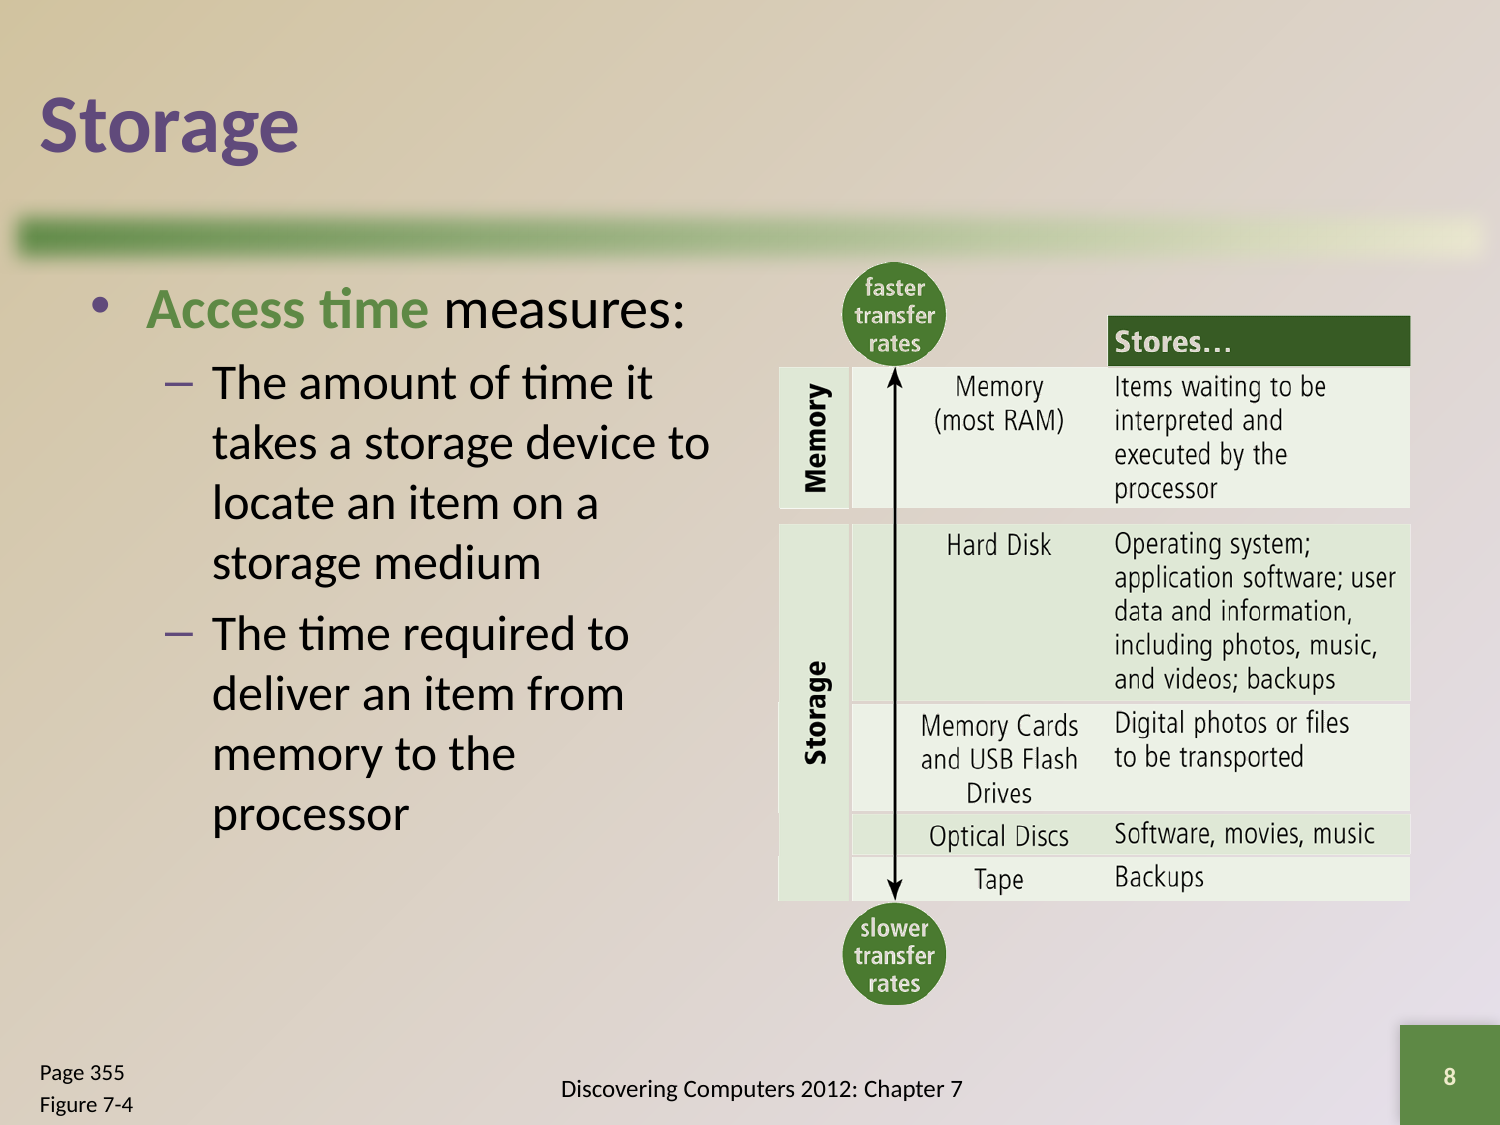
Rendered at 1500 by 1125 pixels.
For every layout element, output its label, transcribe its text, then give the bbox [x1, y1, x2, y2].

list Page 355 Figure 7-4 [24, 1050, 300, 1125]
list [776, 262, 1412, 1006]
footer Discovering Computers 2012: Chapter 7 [450, 1050, 1075, 1125]
title Storage [24, 24, 1475, 213]
list Access time measures: The amount of time it takes a storage device to locate an item on a storage medium The time required to deliver an item from memory to the processor [75, 262, 738, 1005]
slide_number 8 [1400, 1025, 1500, 1125]
